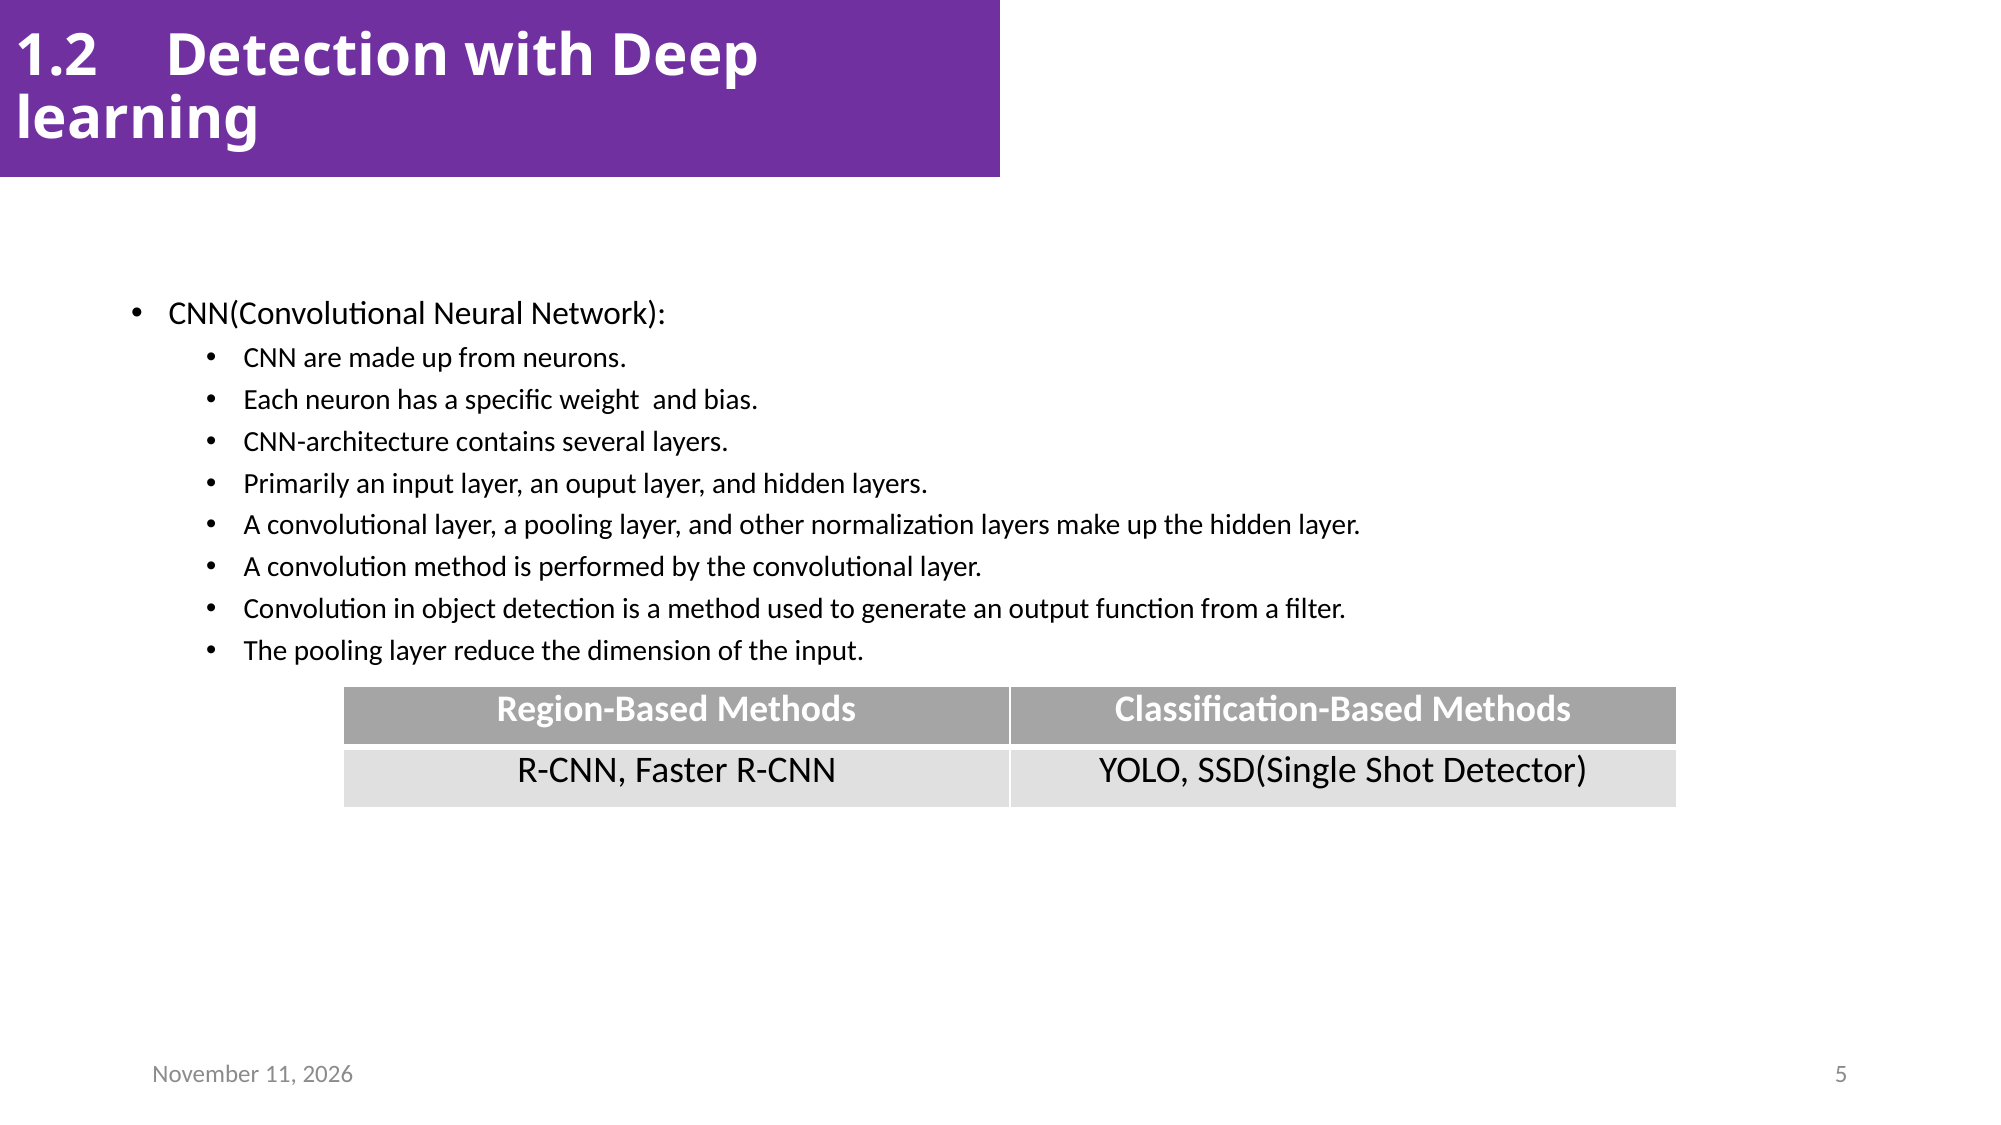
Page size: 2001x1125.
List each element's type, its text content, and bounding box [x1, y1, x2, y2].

slide_number 5 [1412, 1042, 1863, 1103]
table_cell YOLO, SSD(Single Shot Detector) [1011, 750, 1676, 807]
title 1.2 Detection with Deep learning [0, 0, 1000, 177]
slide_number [137, 1042, 588, 1103]
table_header Region-Based Methods [344, 687, 1009, 744]
list CNN(Convolutional Neural Network): CNN are made up from neurons. Each neuron has a specific weight and bias. CNN-architecture contains several layers. Primarily an input layer, an ouput layer, and hidden layers. A convolutional layer, a pooling layer, and other normalization layers make up the hidden layer. A convolution method is performed by the convolutional layer. Convolution in object detection is a method used to generate an output function from a filter. The pooling layer reduce the dimension of the input. [116, 227, 1779, 942]
table_header Classification-Based Methods [1011, 687, 1676, 744]
table_cell R-CNN, Faster R-CNN [344, 750, 1009, 807]
